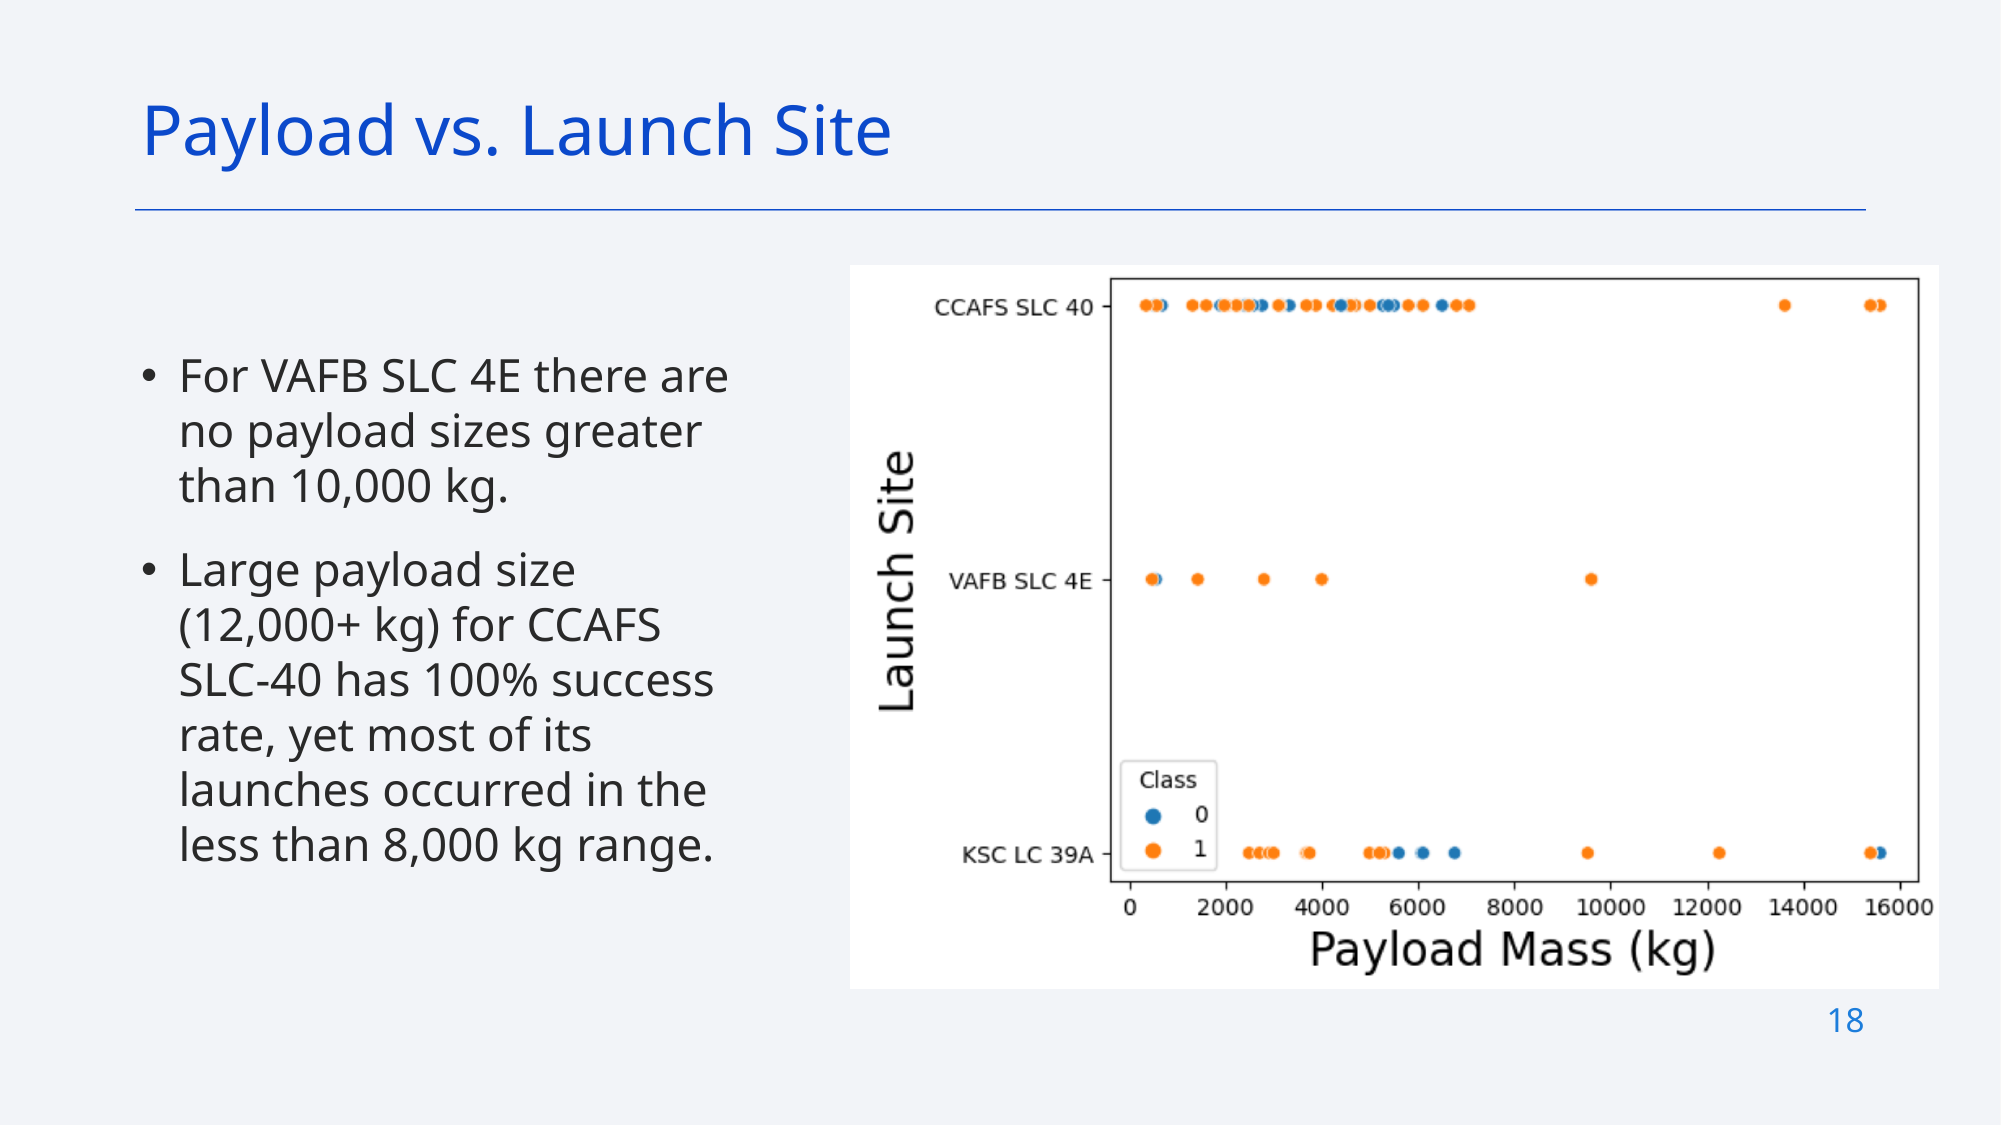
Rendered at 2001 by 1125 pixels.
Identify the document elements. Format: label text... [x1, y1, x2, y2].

picture [0, 0, 2001, 1125]
text_box Payload vs. Launch Site [126, 88, 1852, 179]
list For VAFB SLC 4E there are no payload sizes greater than 10,000 kg. Large payload size (12,000+ kg) for CCAFS SLC-40 has 100% success rate, yet most of its launches occurred in the less than 8,000 kg range. [126, 339, 772, 965]
slide_number 18 [1429, 989, 1880, 1055]
